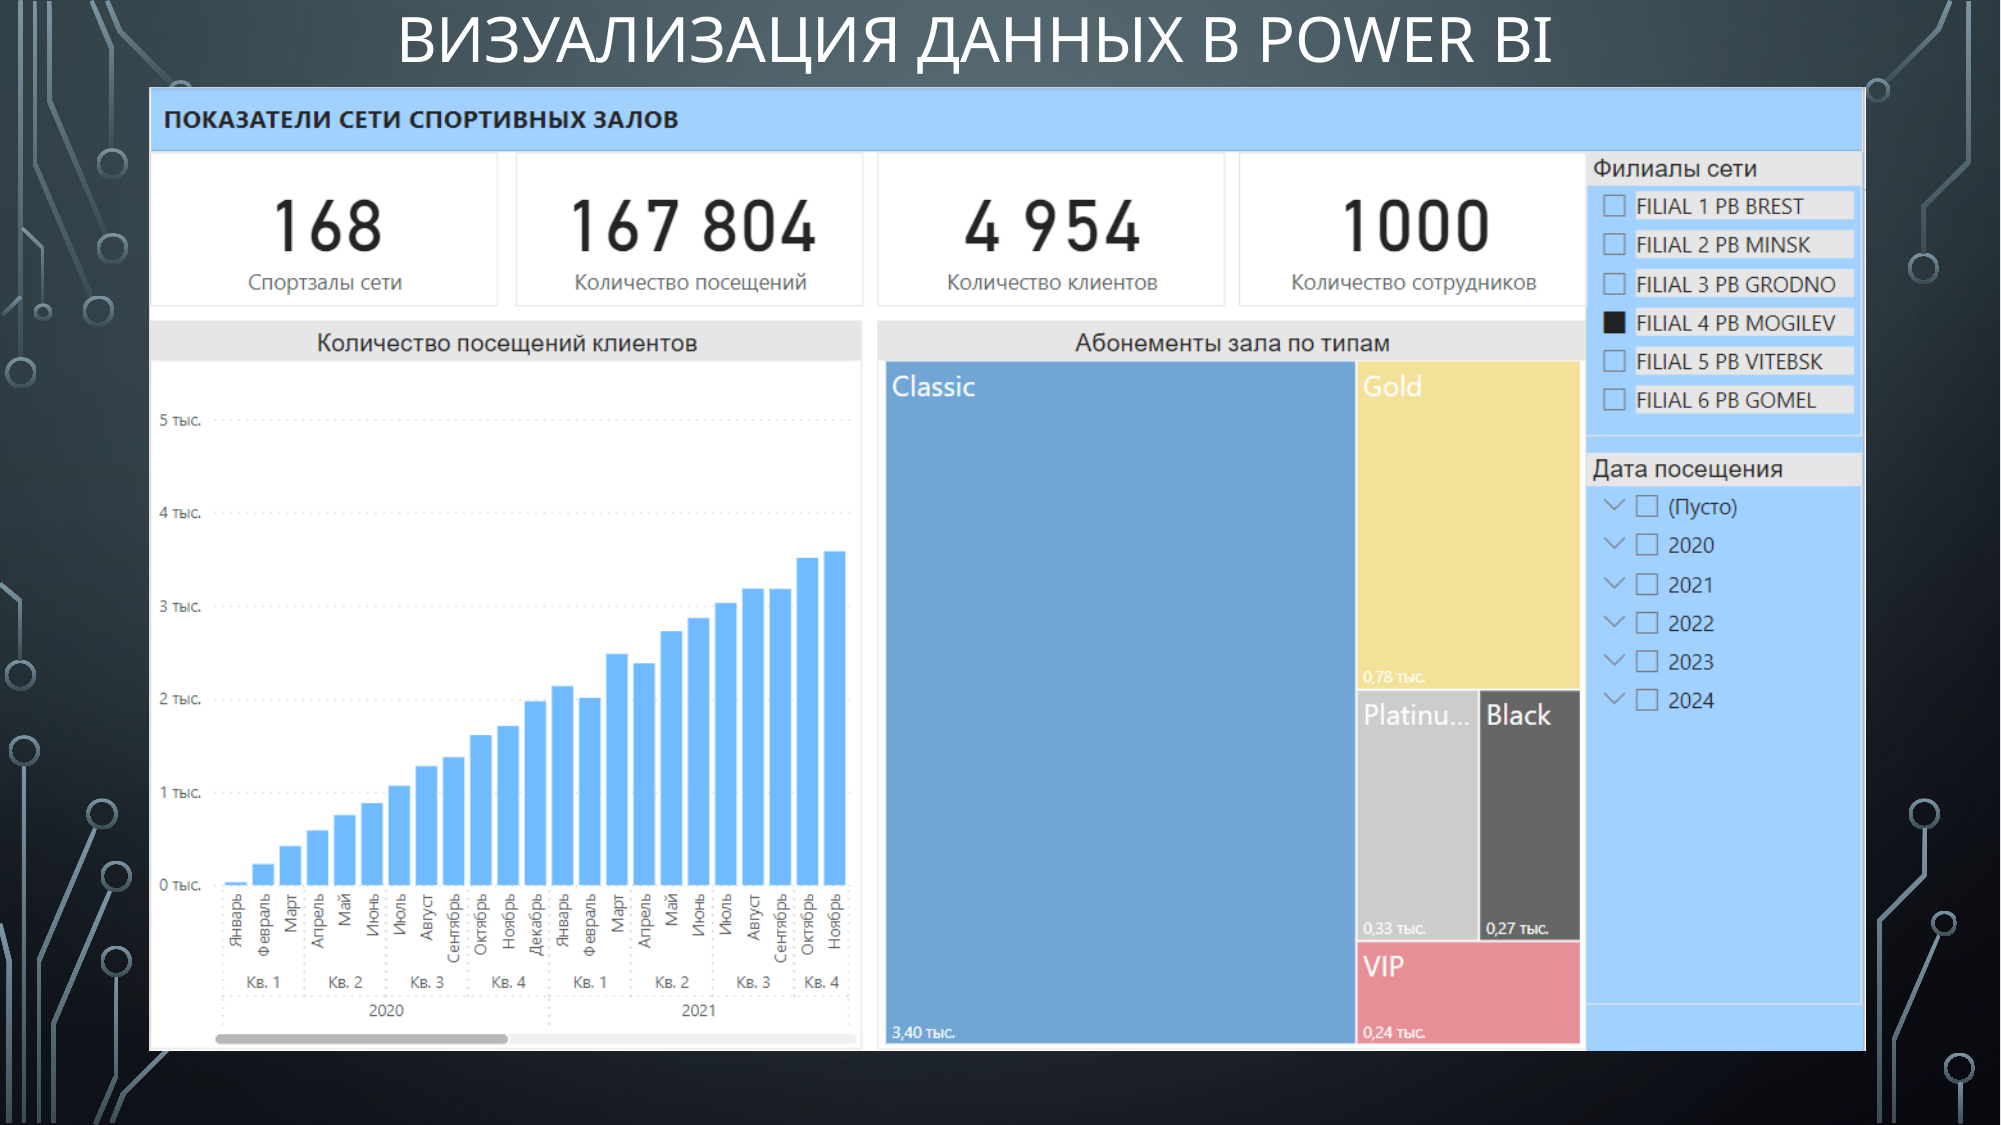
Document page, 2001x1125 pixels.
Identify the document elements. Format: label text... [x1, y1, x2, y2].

title Визуализация данных в Power BI [125, 0, 1825, 84]
picture [149, 87, 1866, 1051]
